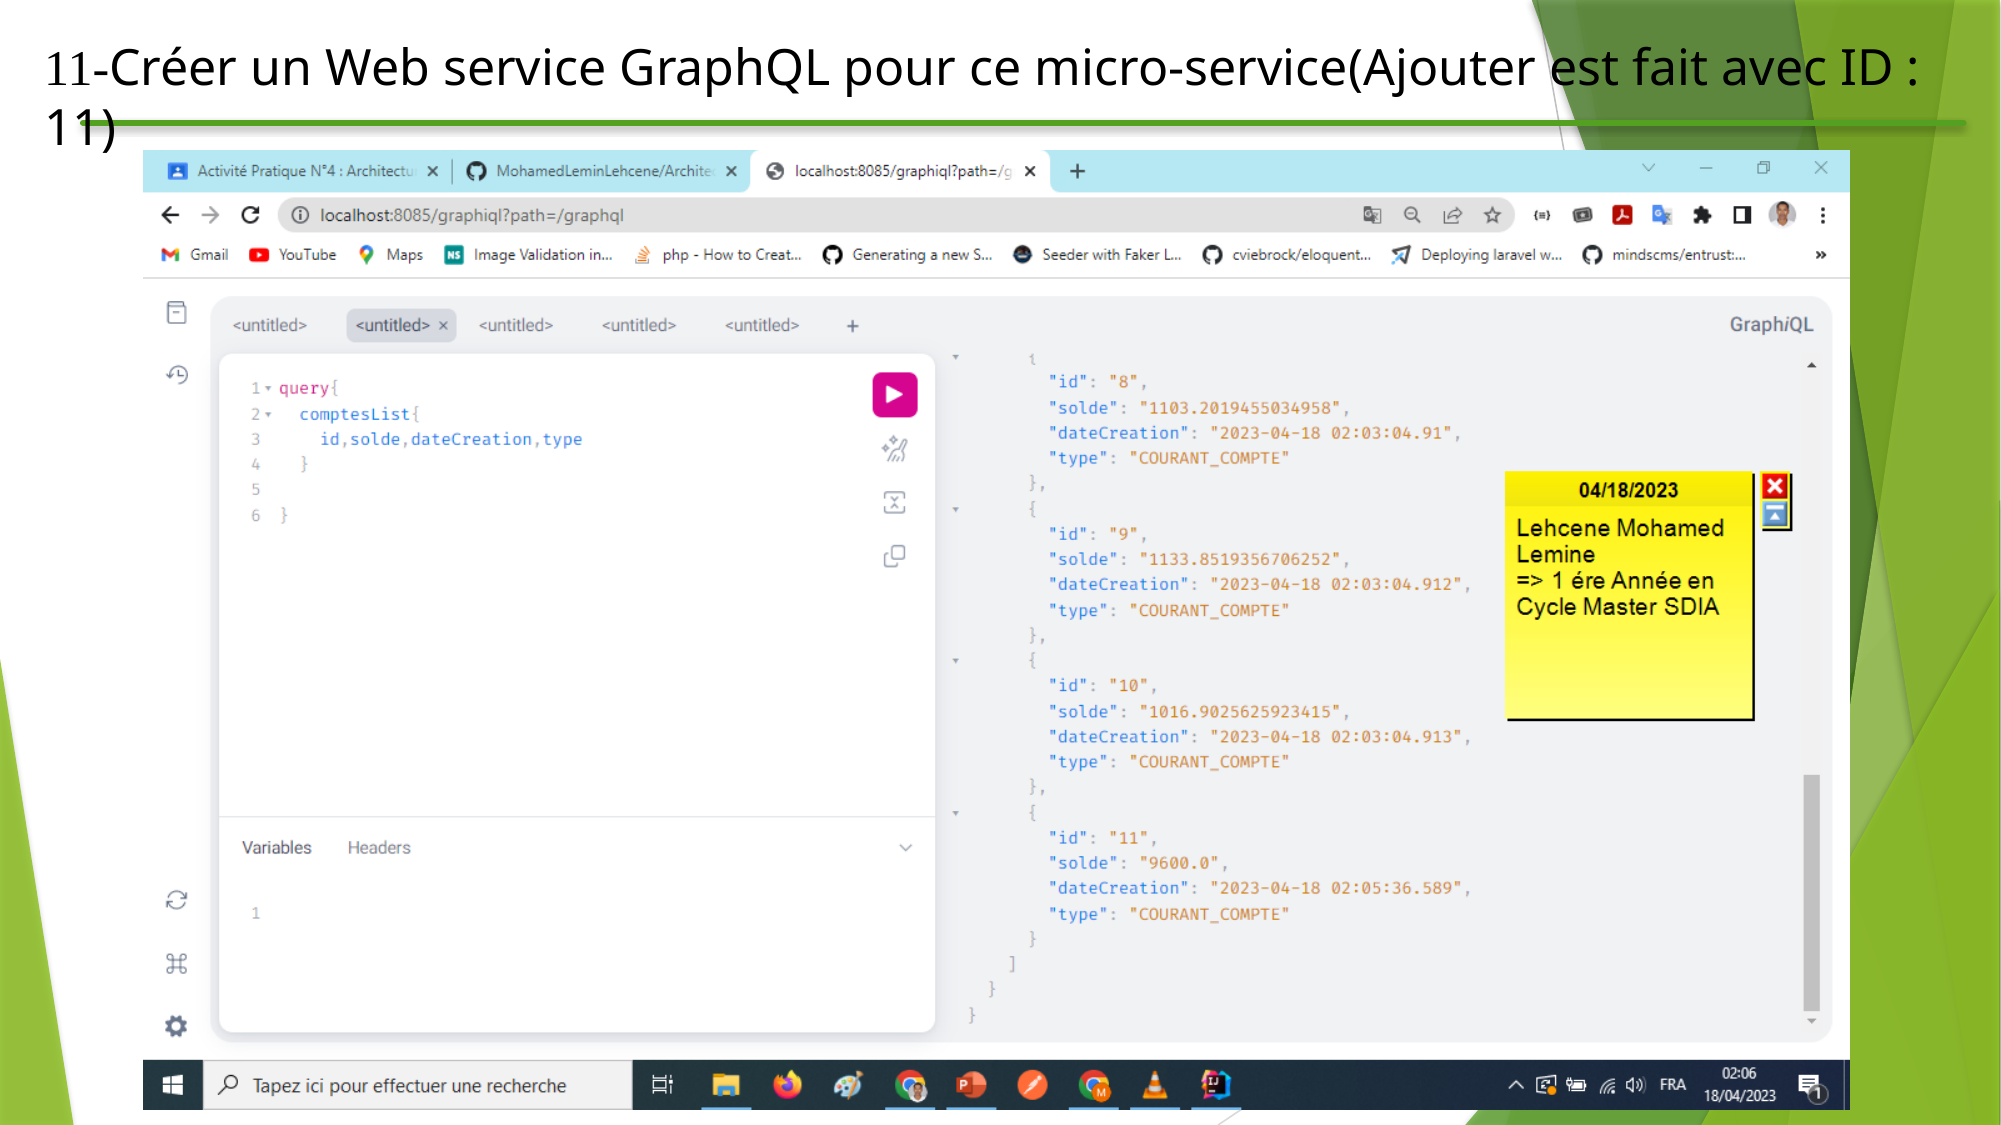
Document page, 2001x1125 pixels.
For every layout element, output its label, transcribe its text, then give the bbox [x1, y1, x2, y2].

picture [143, 149, 1850, 1110]
text_box 11-Créer un Web service GraphQL pour ce micro-service(Ajouter est fait avec ID : 11) [29, 28, 1964, 164]
